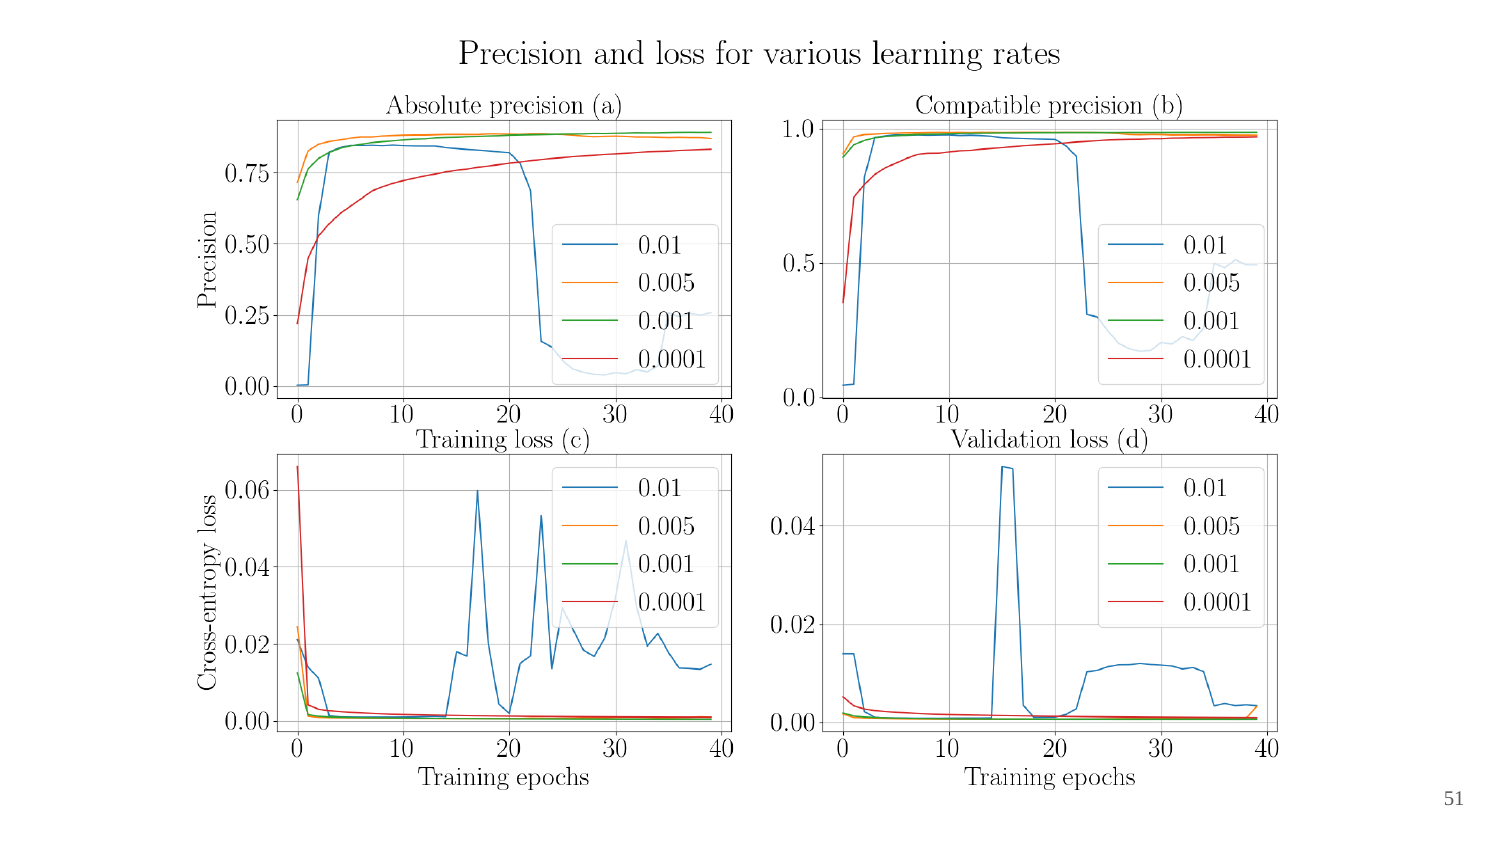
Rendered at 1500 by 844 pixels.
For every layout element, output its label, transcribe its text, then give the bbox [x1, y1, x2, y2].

slide_number ‹#› [1389, 764, 1480, 830]
picture [115, 24, 1406, 819]
